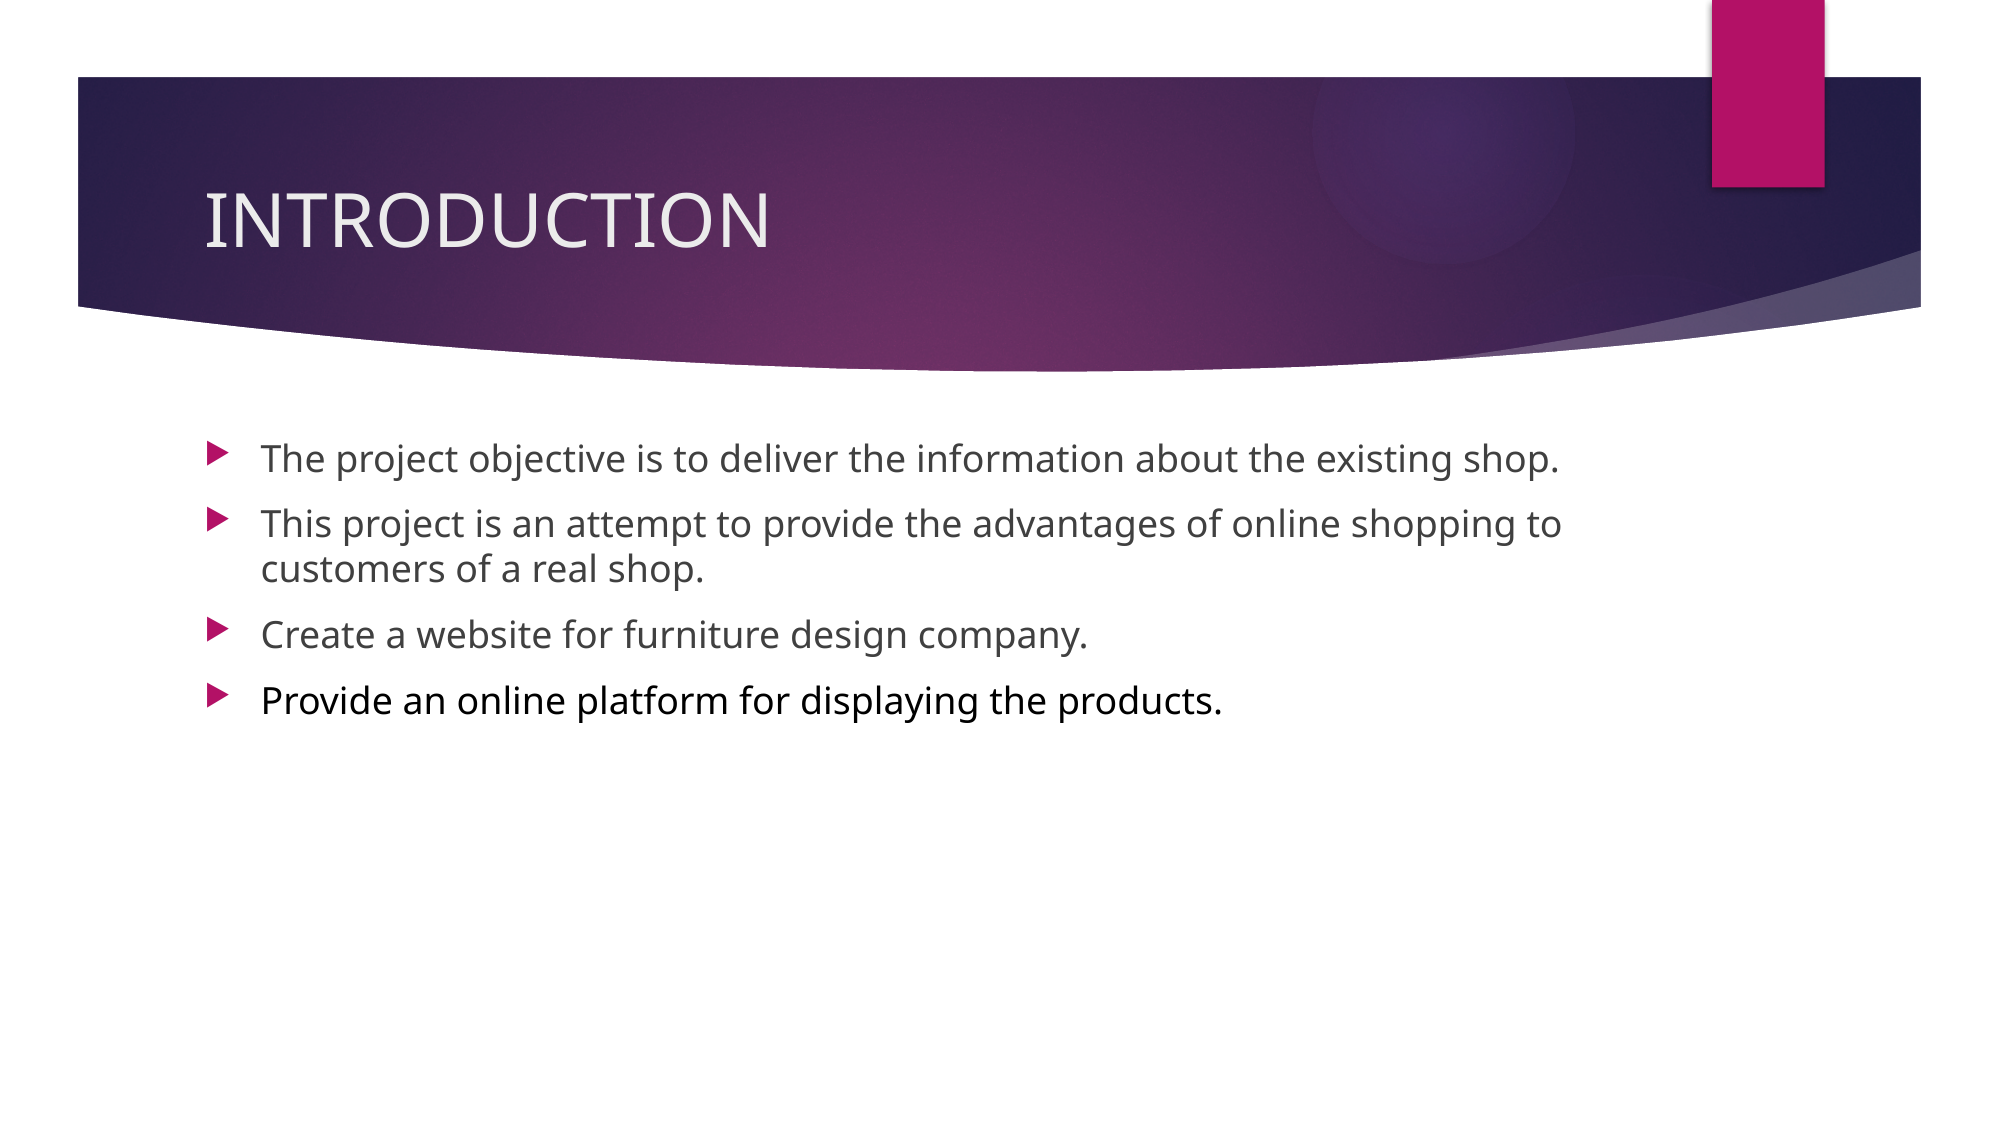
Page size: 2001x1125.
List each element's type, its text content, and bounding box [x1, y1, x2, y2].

title INTRODUCTION [189, 159, 1627, 276]
list The project objective is to deliver the information about the existing shop. This project is an attempt to provide the advantages of online shopping to customers of a real shop. Create a website for furniture design company. Provide an online platform for displaying the products. [189, 427, 1638, 988]
